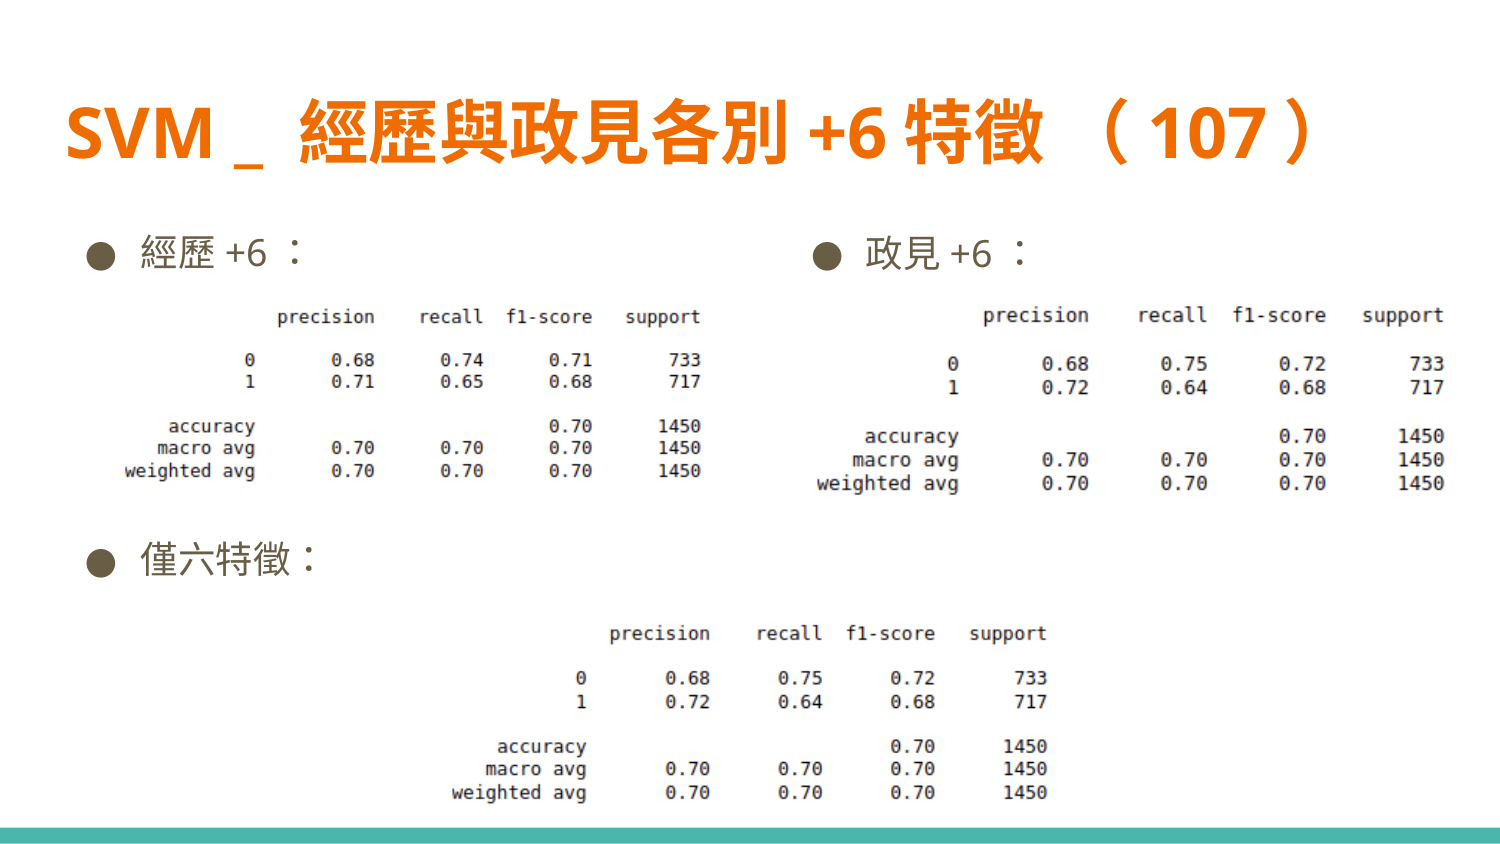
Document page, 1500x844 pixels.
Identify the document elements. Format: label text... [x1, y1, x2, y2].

picture [429, 600, 1071, 818]
text_box 經歷+6： 僅六特徵： [51, 207, 750, 825]
text_box 政見+6： [775, 207, 1475, 540]
picture [809, 283, 1461, 507]
picture [117, 283, 718, 507]
text_box SVM _ 經歷與政見各別+6特徵 （107） [51, 72, 1449, 189]
